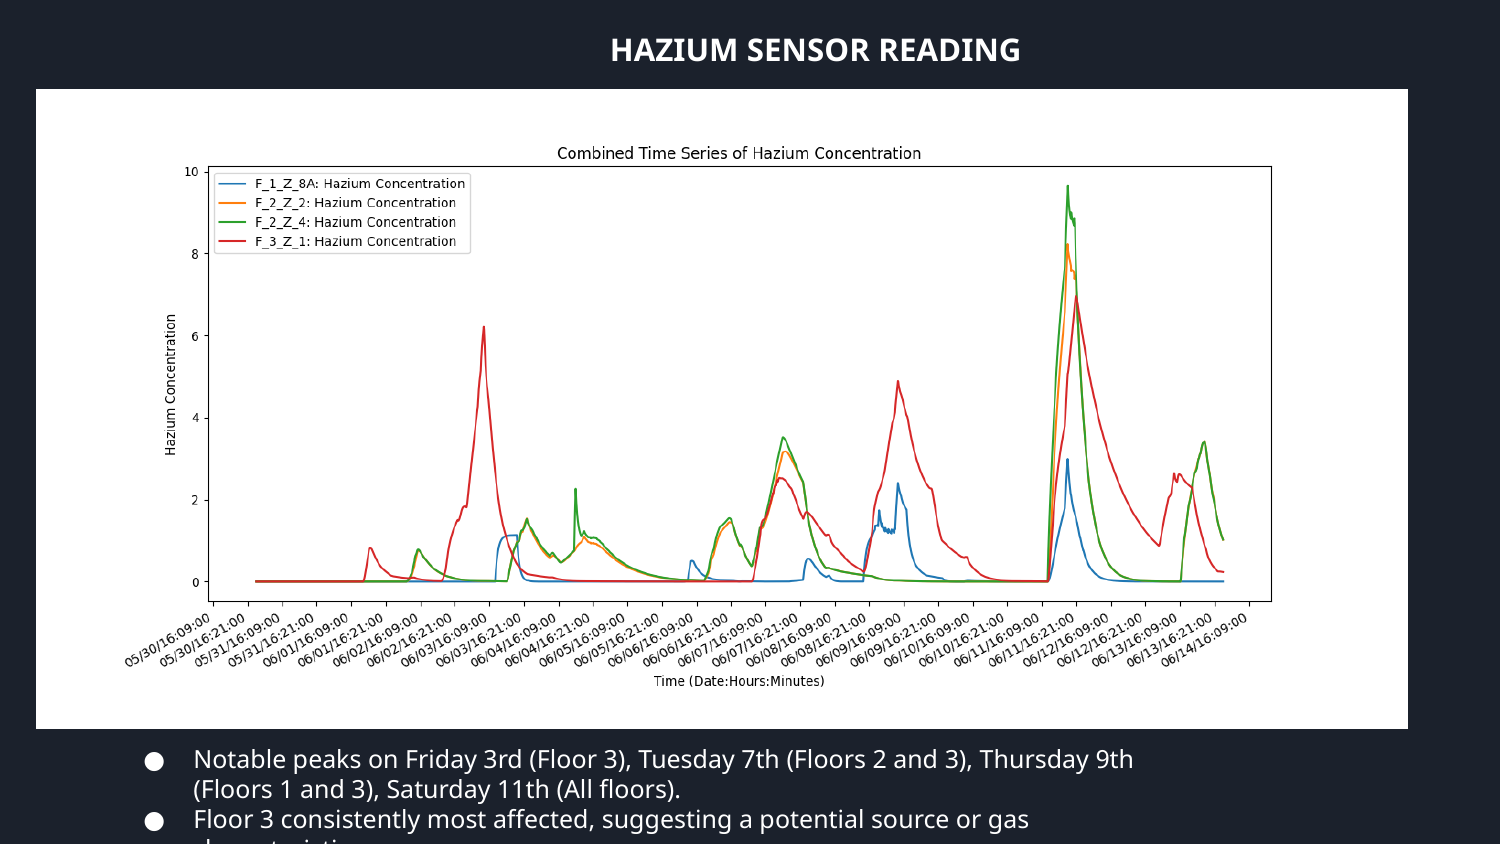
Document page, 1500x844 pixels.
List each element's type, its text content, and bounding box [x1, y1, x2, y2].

text_box Notable peaks on Friday 3rd (Floor 3), Tuesday 7th (Floors 2 and 3), Thursday 9th (Floors 1 and 3), Saturday 11th (All floors). Floor 3 consistently most affected, suggesting a potential source or gas characteristic. [103, 737, 1199, 844]
picture [36, 89, 1408, 730]
text_box HAZIUM SENSOR READING [499, 15, 1133, 74]
